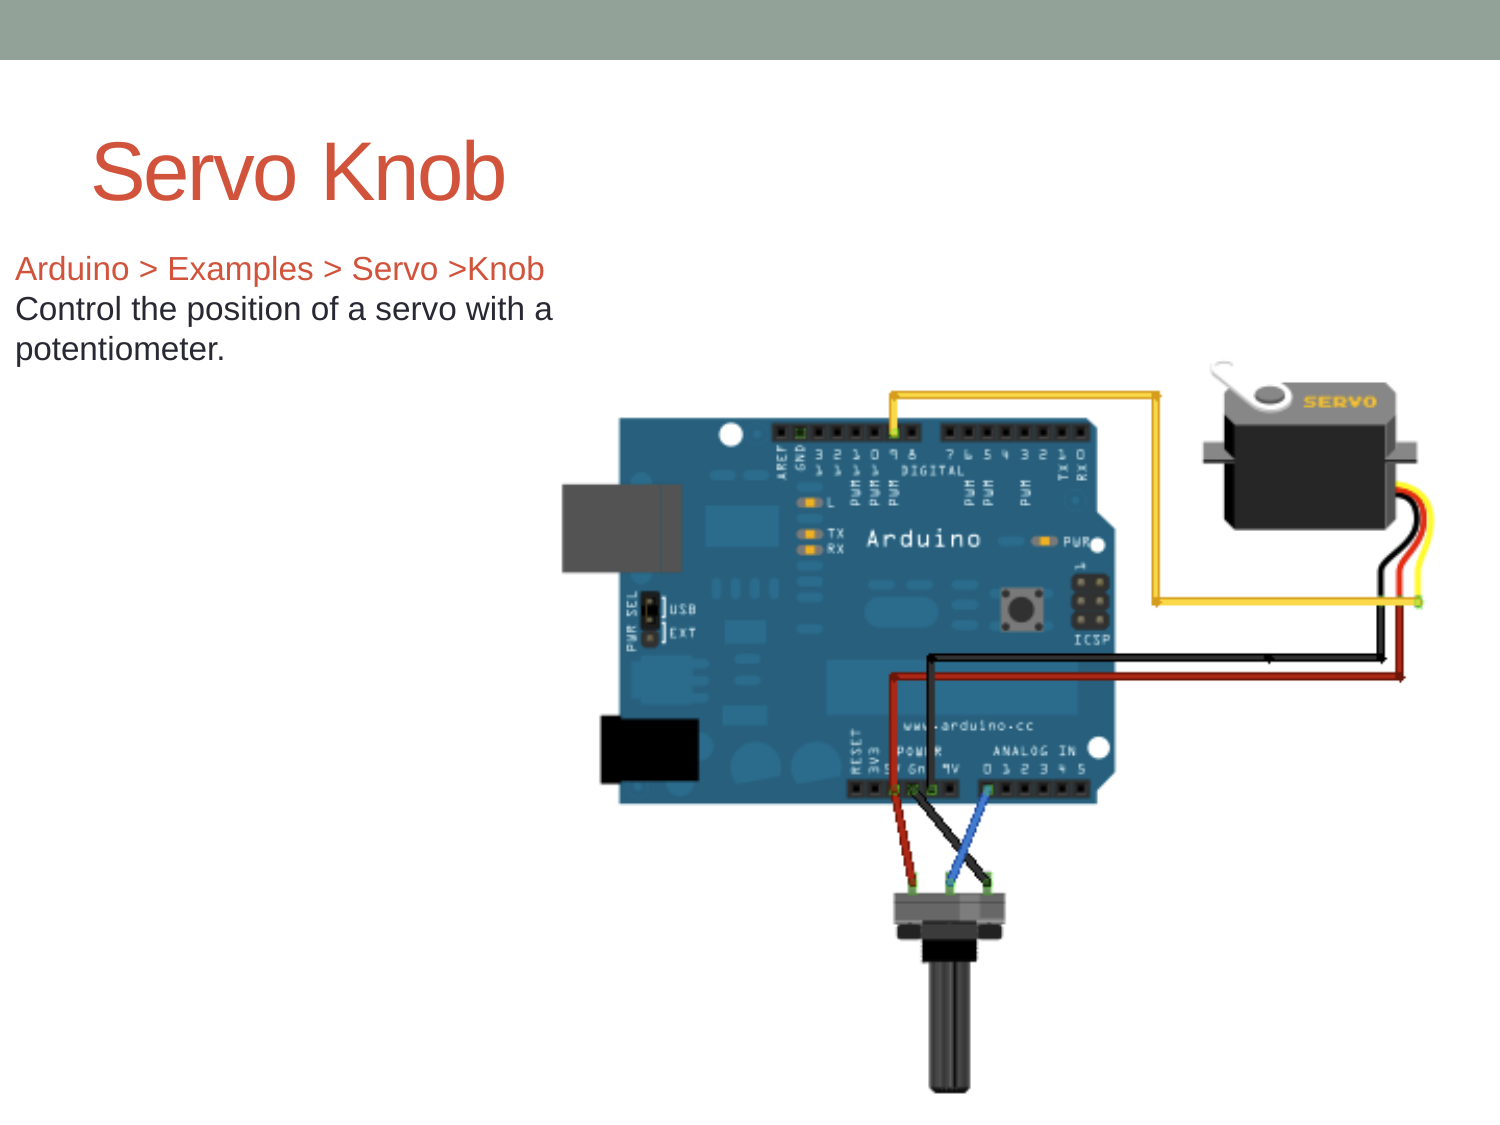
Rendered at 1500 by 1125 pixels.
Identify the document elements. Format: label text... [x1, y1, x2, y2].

picture [499, 332, 1500, 1125]
title Servo Knob [75, 45, 1425, 233]
list Arduino > Examples > Servo >Knob Control the position of a servo with a potentiometer. [0, 232, 639, 419]
